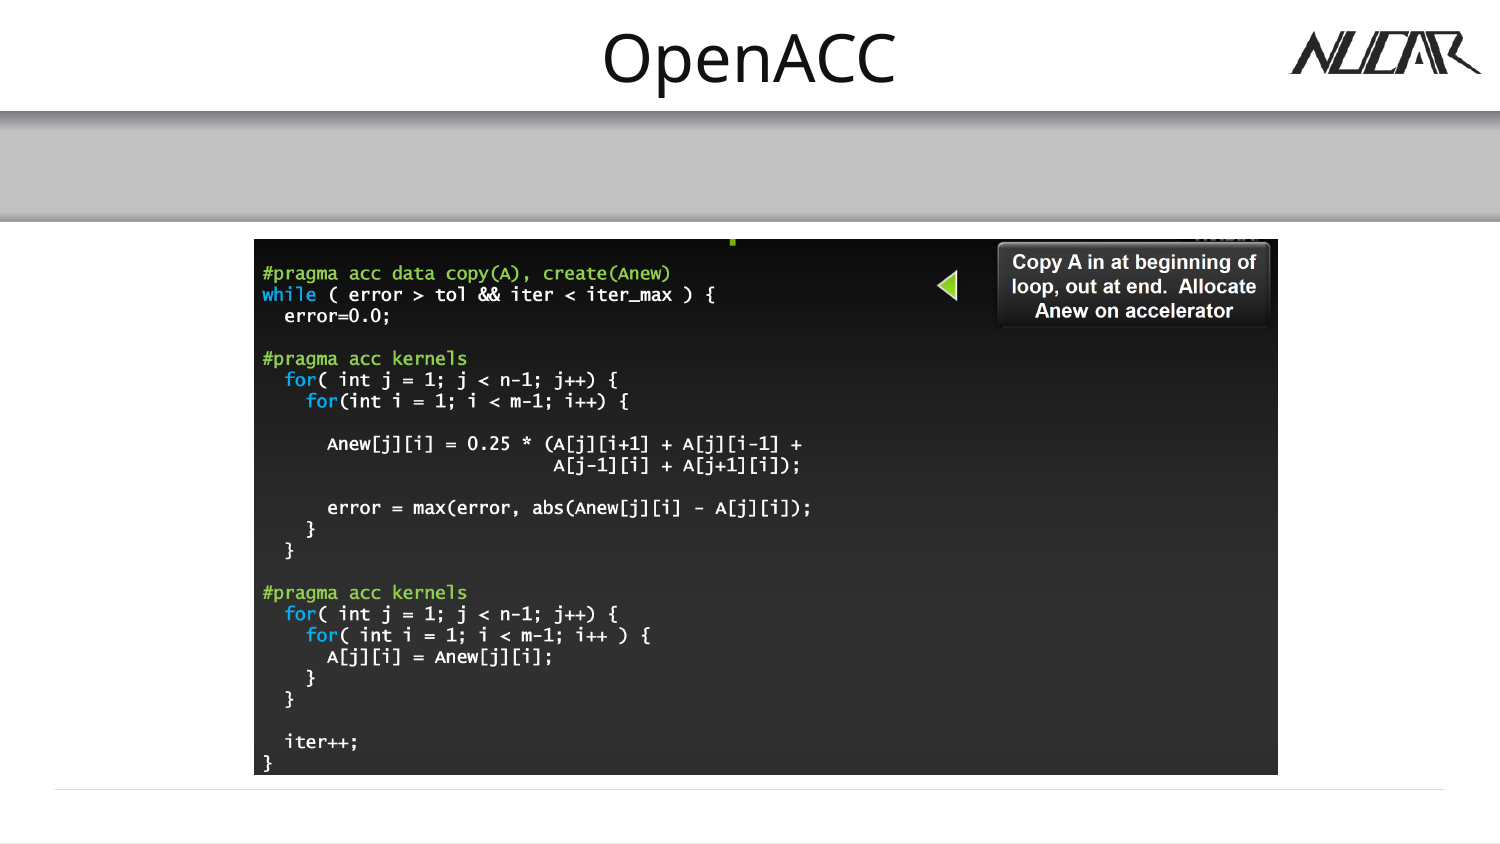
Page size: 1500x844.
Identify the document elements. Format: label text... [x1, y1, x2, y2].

title OpenACC [97, 0, 1403, 111]
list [254, 239, 1278, 775]
